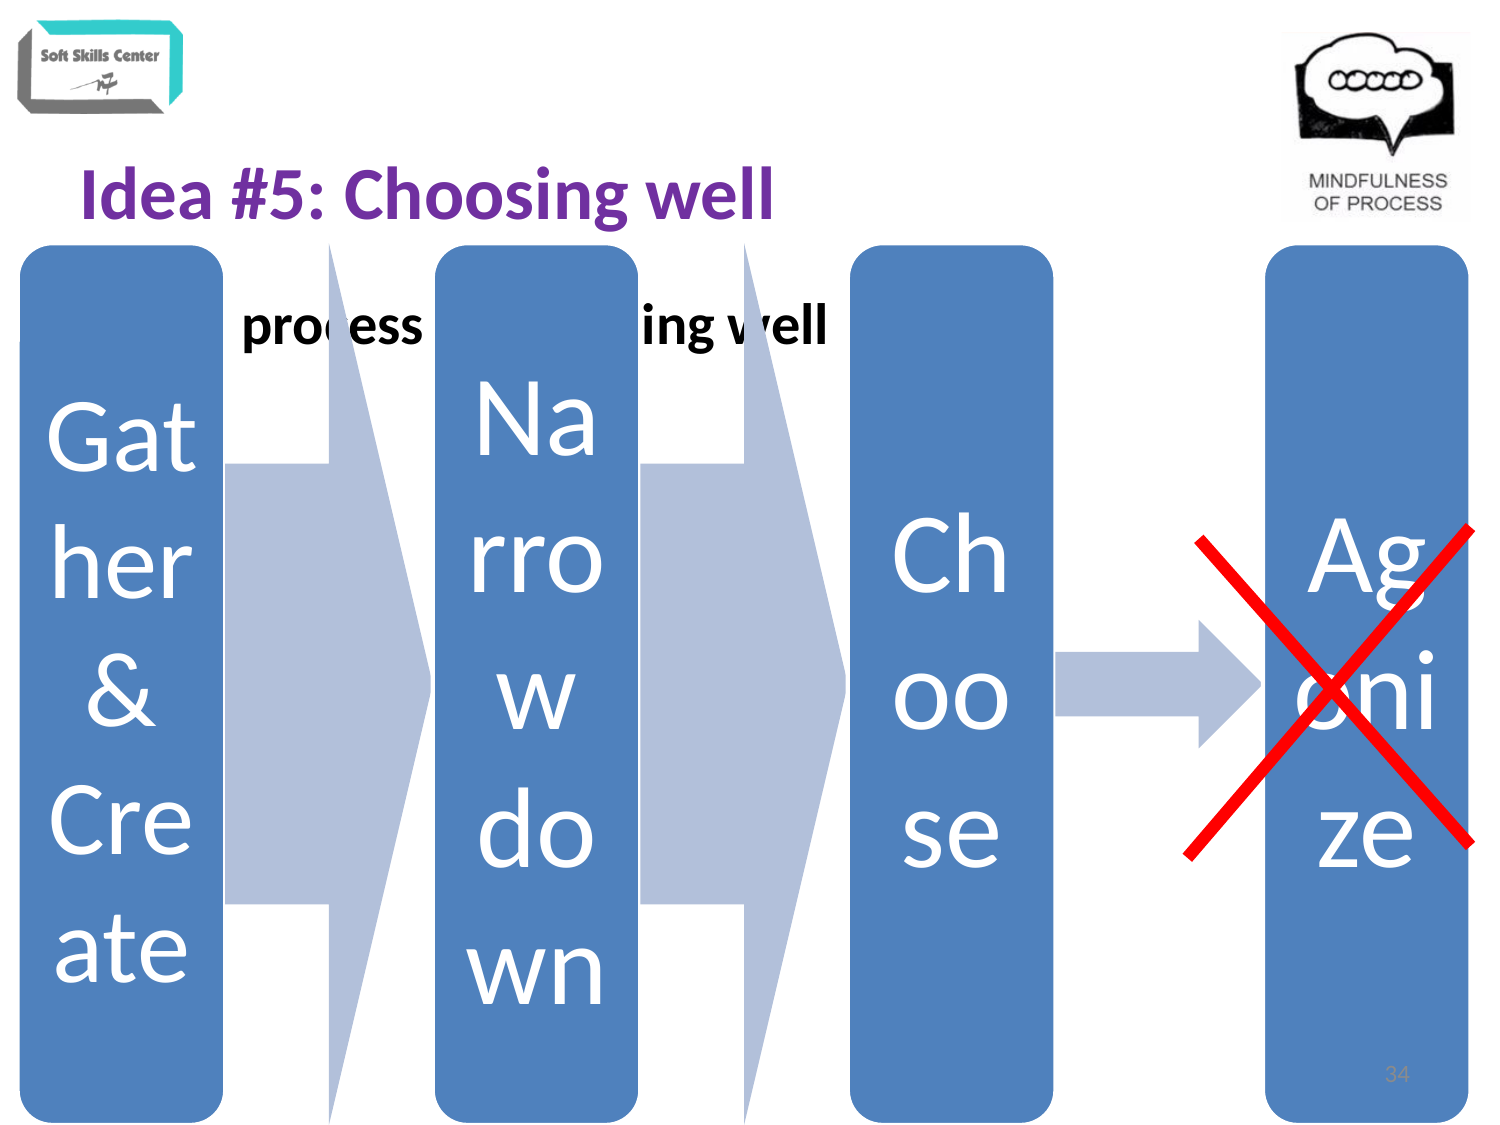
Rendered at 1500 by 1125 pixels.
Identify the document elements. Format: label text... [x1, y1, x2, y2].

text_box Idea #5: Choosing well [64, 137, 1412, 241]
picture [1281, 32, 1471, 222]
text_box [1187, 526, 1471, 859]
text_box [17, 242, 1471, 1125]
picture [17, 18, 184, 114]
